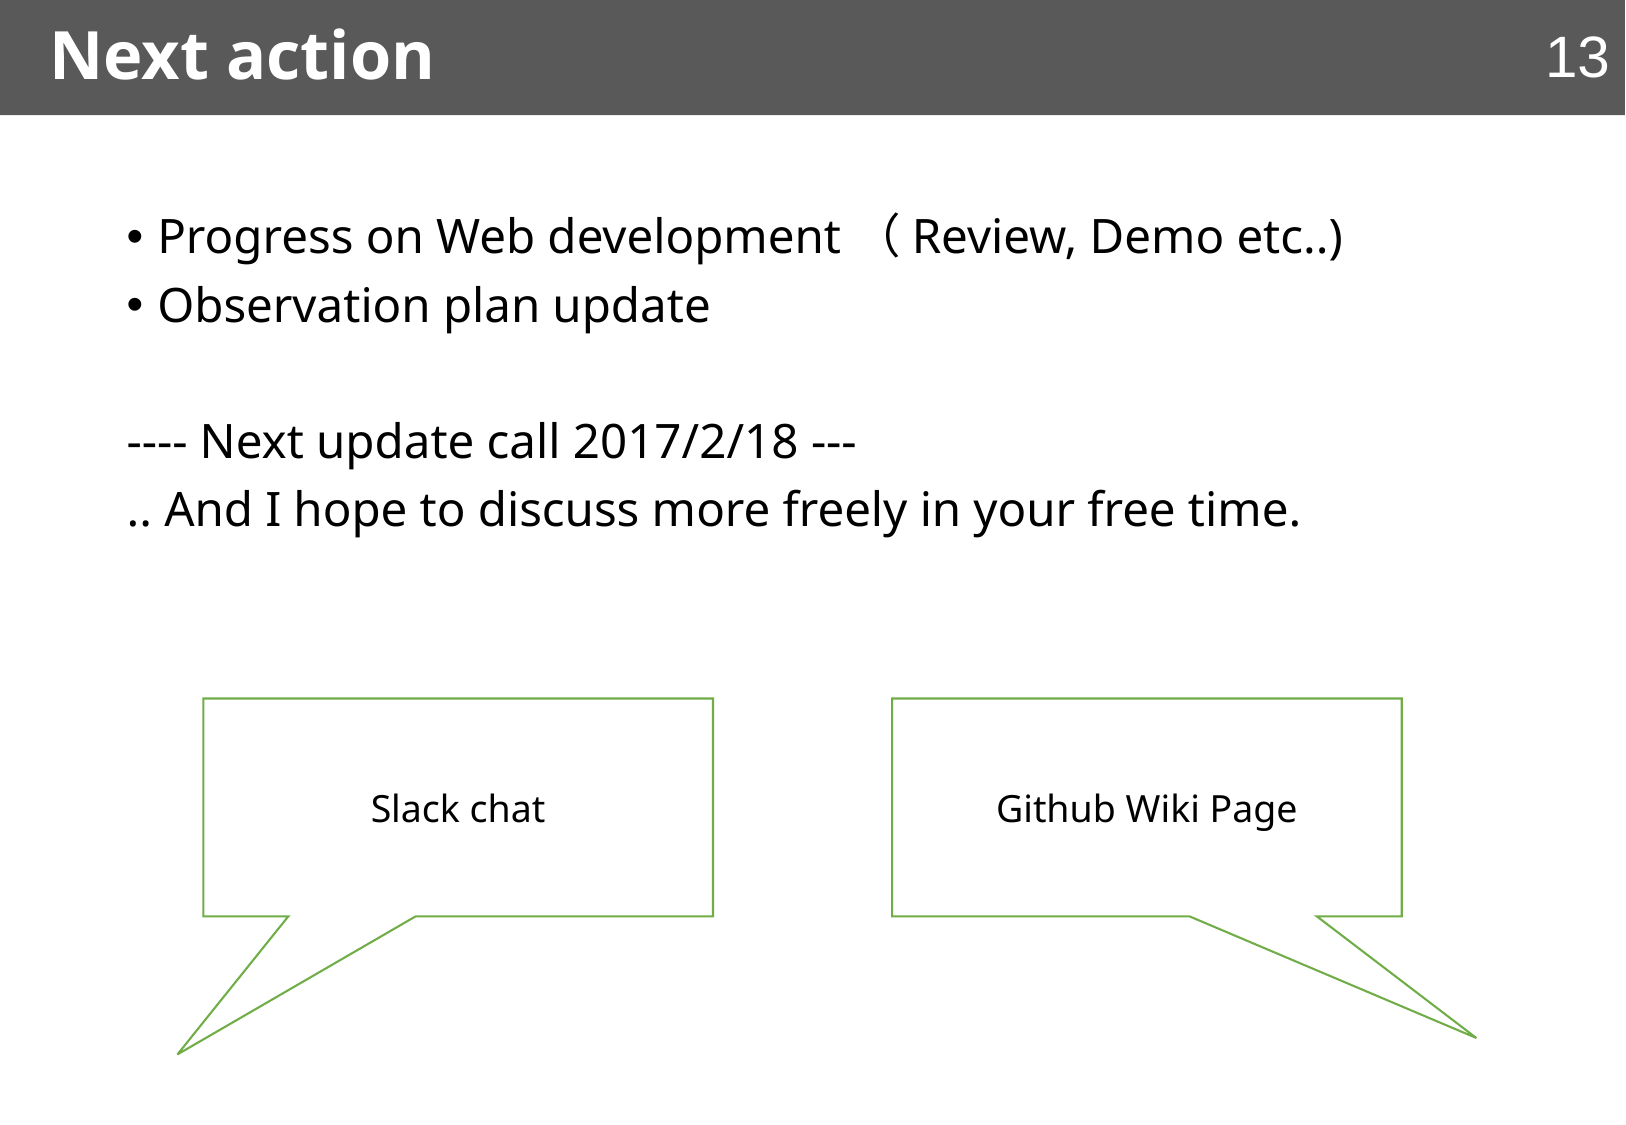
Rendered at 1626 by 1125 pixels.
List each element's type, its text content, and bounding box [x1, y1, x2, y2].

text_box Slack chat [176, 697, 715, 1056]
text_box Github Wiki Page [891, 697, 1478, 1039]
text_box Next action [0, 0, 1625, 116]
list Progress on Web development（Review, Demo etc..) Observation plan update ---- Next update call 2017/2/18 --- .. And I hope to discuss more freely in your free time. [111, 205, 1514, 1089]
text_box 13 [1487, 23, 1625, 84]
